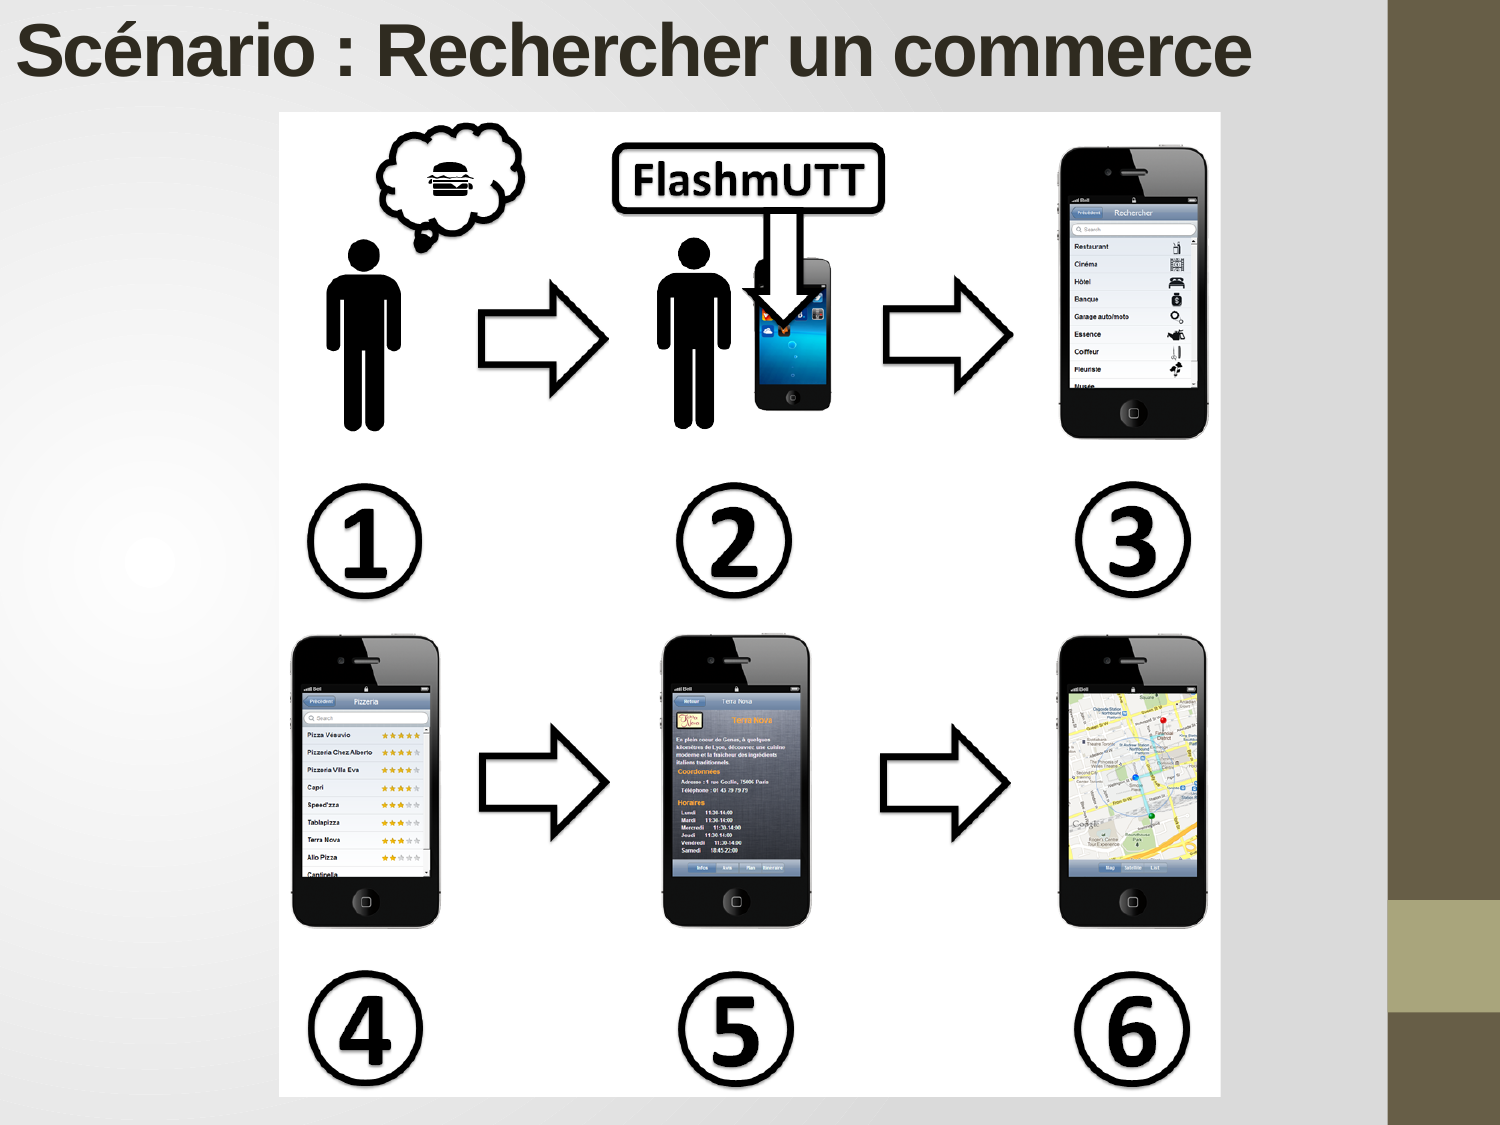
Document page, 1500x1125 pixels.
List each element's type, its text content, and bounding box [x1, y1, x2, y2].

text_box [279, 112, 1221, 1097]
title Scénario : Rechercher un commerce [0, 0, 1500, 107]
